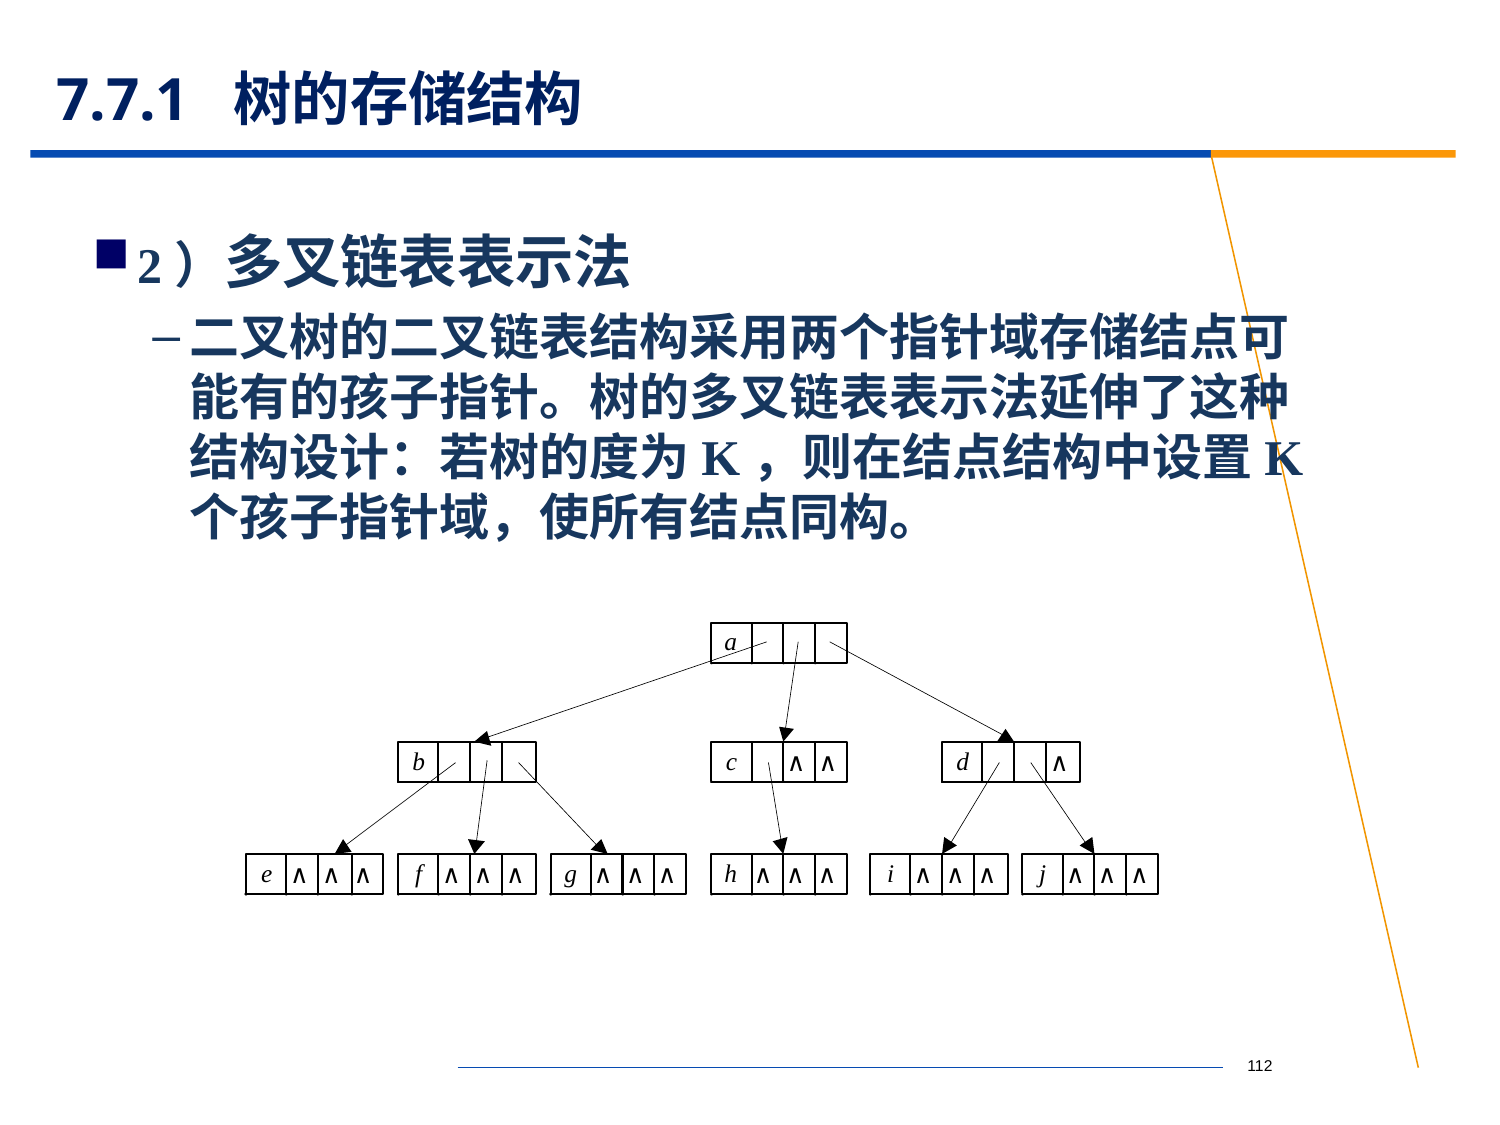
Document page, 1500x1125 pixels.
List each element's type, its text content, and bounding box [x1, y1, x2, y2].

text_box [241, 601, 1165, 901]
title 7.7.1 树的存储结构 [41, 64, 1392, 130]
text_box 2）多叉链表表示法 二叉树的二叉链表结构采用两个指针域存储结点可能有的孩子指针。树的多叉链表表示法延伸了这种结构设计：若树的度为K，则在结点结构中设置K个孩子指针域，使所有结点同构。 [77, 217, 1353, 893]
